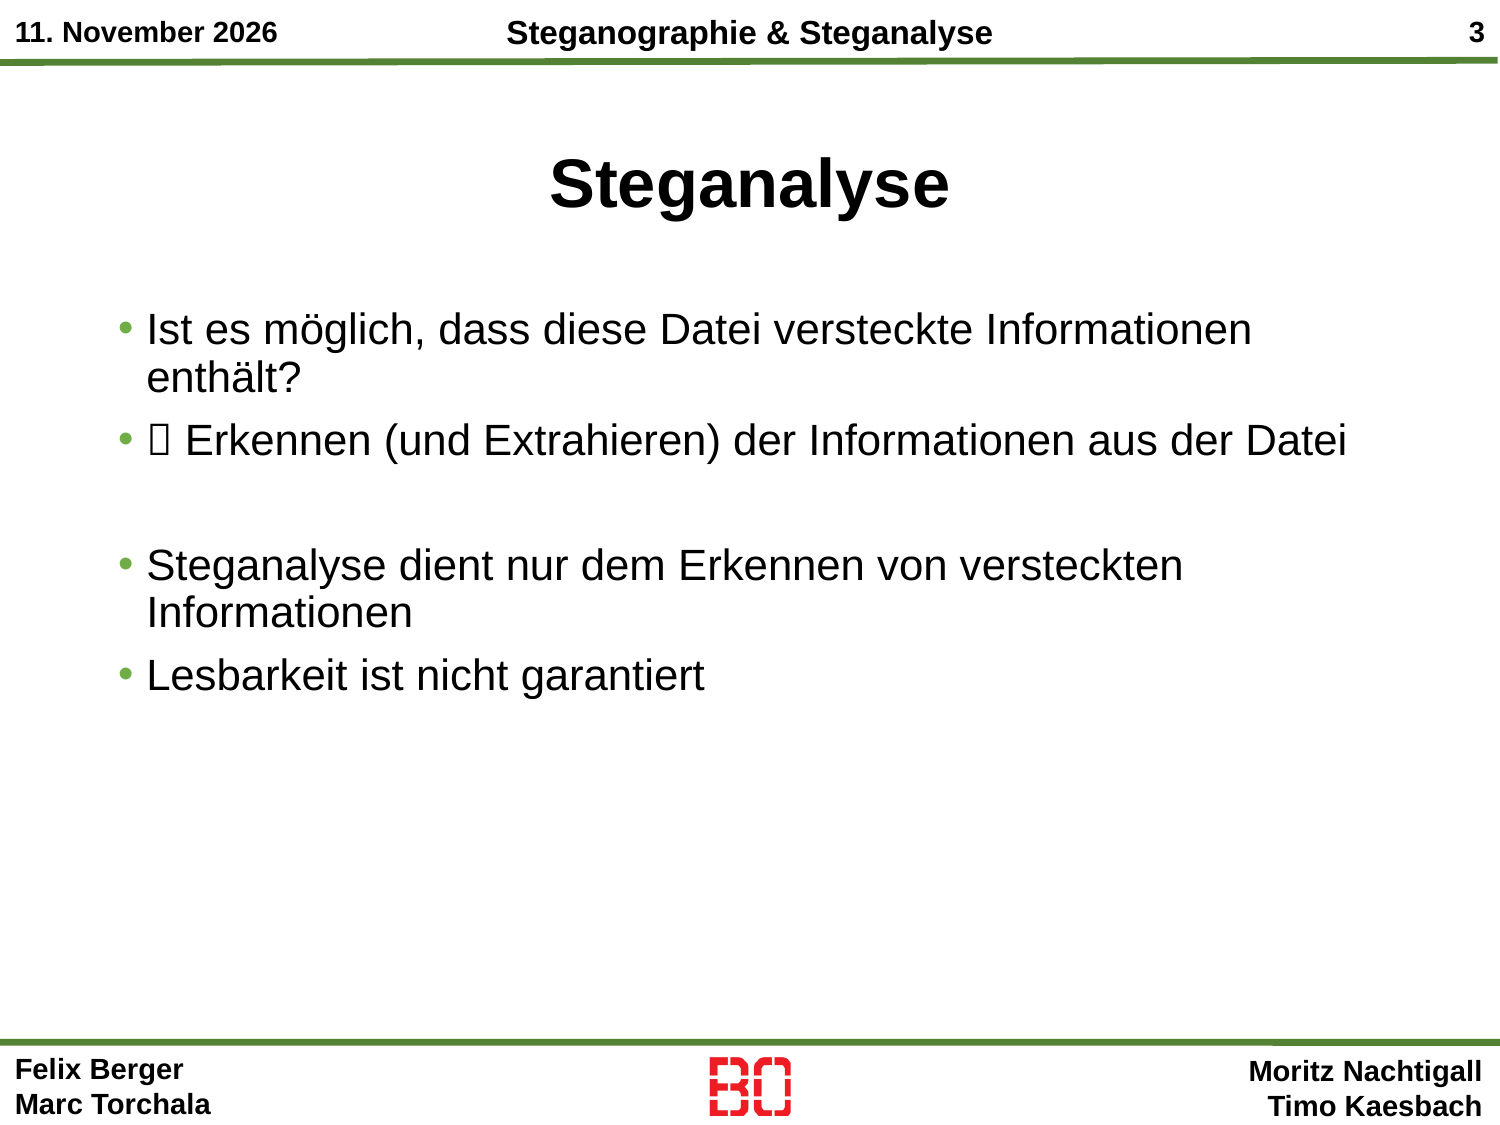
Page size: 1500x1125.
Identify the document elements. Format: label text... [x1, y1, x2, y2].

title Steganalyse [103, 76, 1397, 295]
list Ist es möglich, dass diese Datei versteckte Informationen enthält?  Erkennen (und Extrahieren) der Informationen aus der Datei Steganalyse dient nur dem Erkennen von versteckten Informationen Lesbarkeit ist nicht garantiert [103, 299, 1397, 1014]
